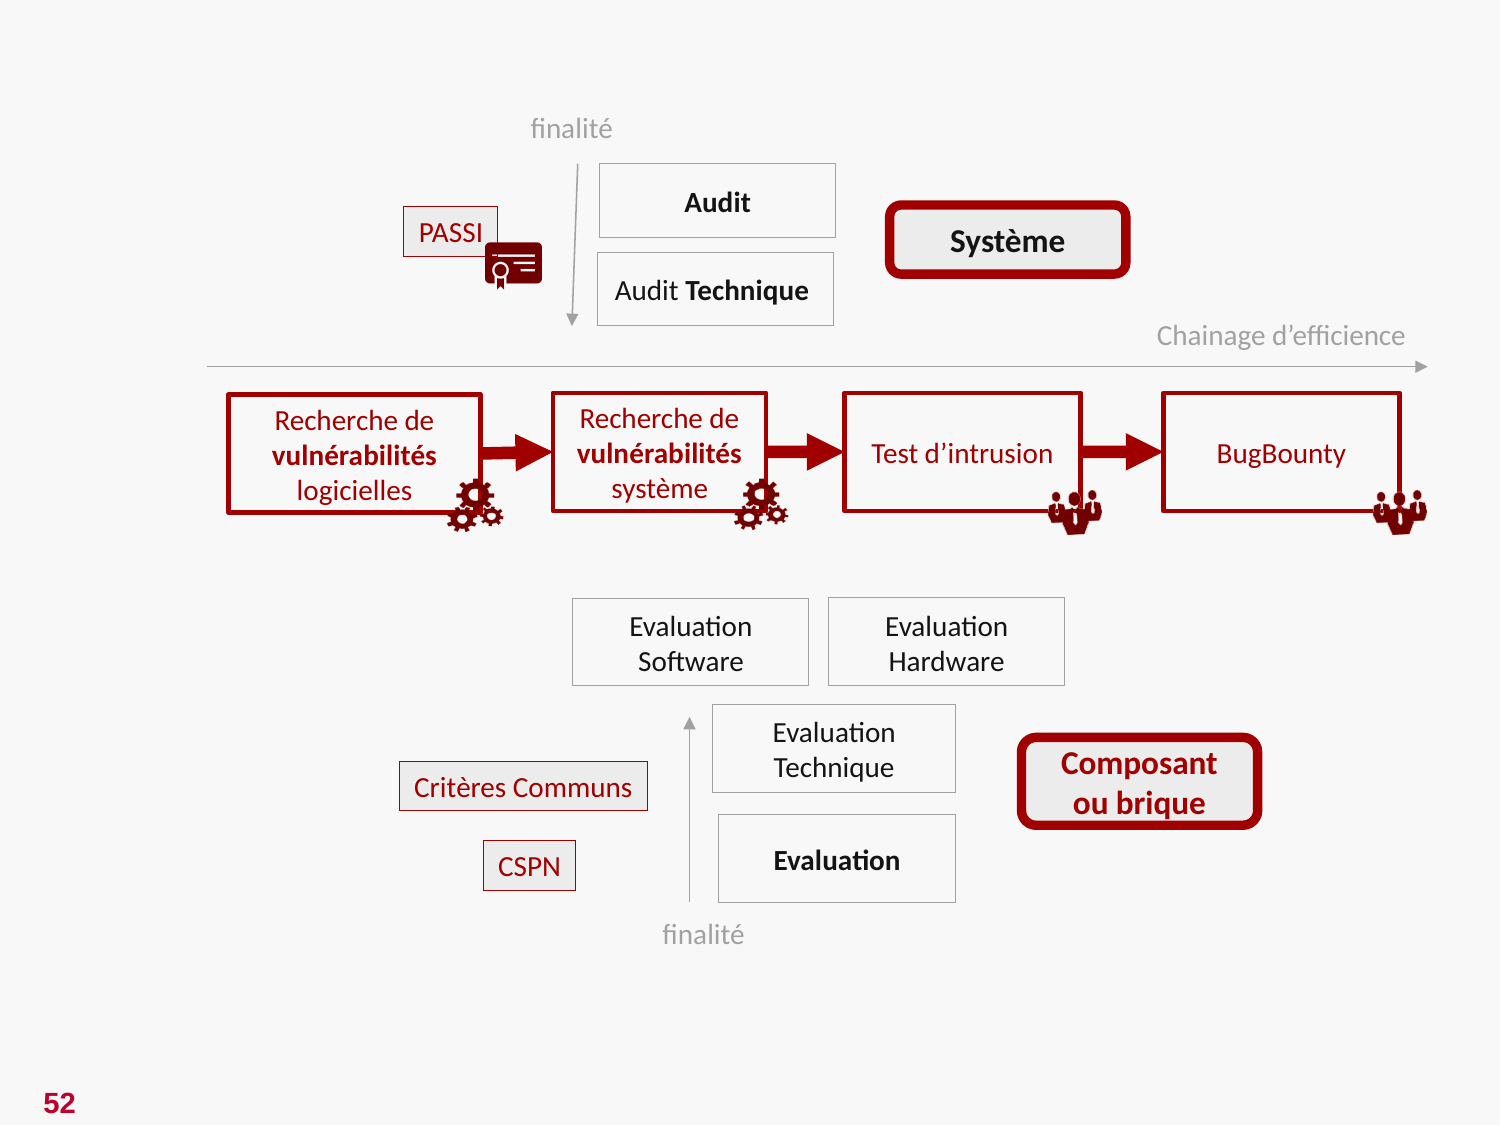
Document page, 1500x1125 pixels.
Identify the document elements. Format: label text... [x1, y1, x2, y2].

text_box Chainage d’efficience [1142, 308, 1428, 359]
text_box CSPN [483, 840, 576, 891]
text_box Composant ou brique [1019, 735, 1260, 828]
text_box Evaluation Software [572, 598, 809, 686]
text_box Evaluation Hardware [828, 597, 1065, 686]
text_box Recherche de vulnérabilités logicielles [228, 394, 481, 513]
text_box Audit [599, 163, 836, 238]
text_box Critères Communs [399, 761, 648, 811]
text_box Evaluation Technique [712, 704, 956, 793]
picture [732, 476, 789, 531]
text_box Audit Technique [597, 252, 834, 326]
picture [1047, 490, 1102, 535]
text_box finalité [647, 907, 760, 958]
text_box finalité [515, 101, 628, 152]
text_box BugBounty [1163, 392, 1400, 511]
text_box Recherche de vulnérabilités système [552, 392, 766, 511]
text_box PASSI [403, 206, 498, 257]
picture [444, 476, 505, 534]
picture [1372, 490, 1427, 535]
text_box Test d’intrusion [844, 392, 1081, 511]
picture [485, 237, 543, 295]
text_box Evaluation [718, 814, 956, 903]
text_box Système [887, 202, 1128, 277]
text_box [571, 163, 578, 327]
